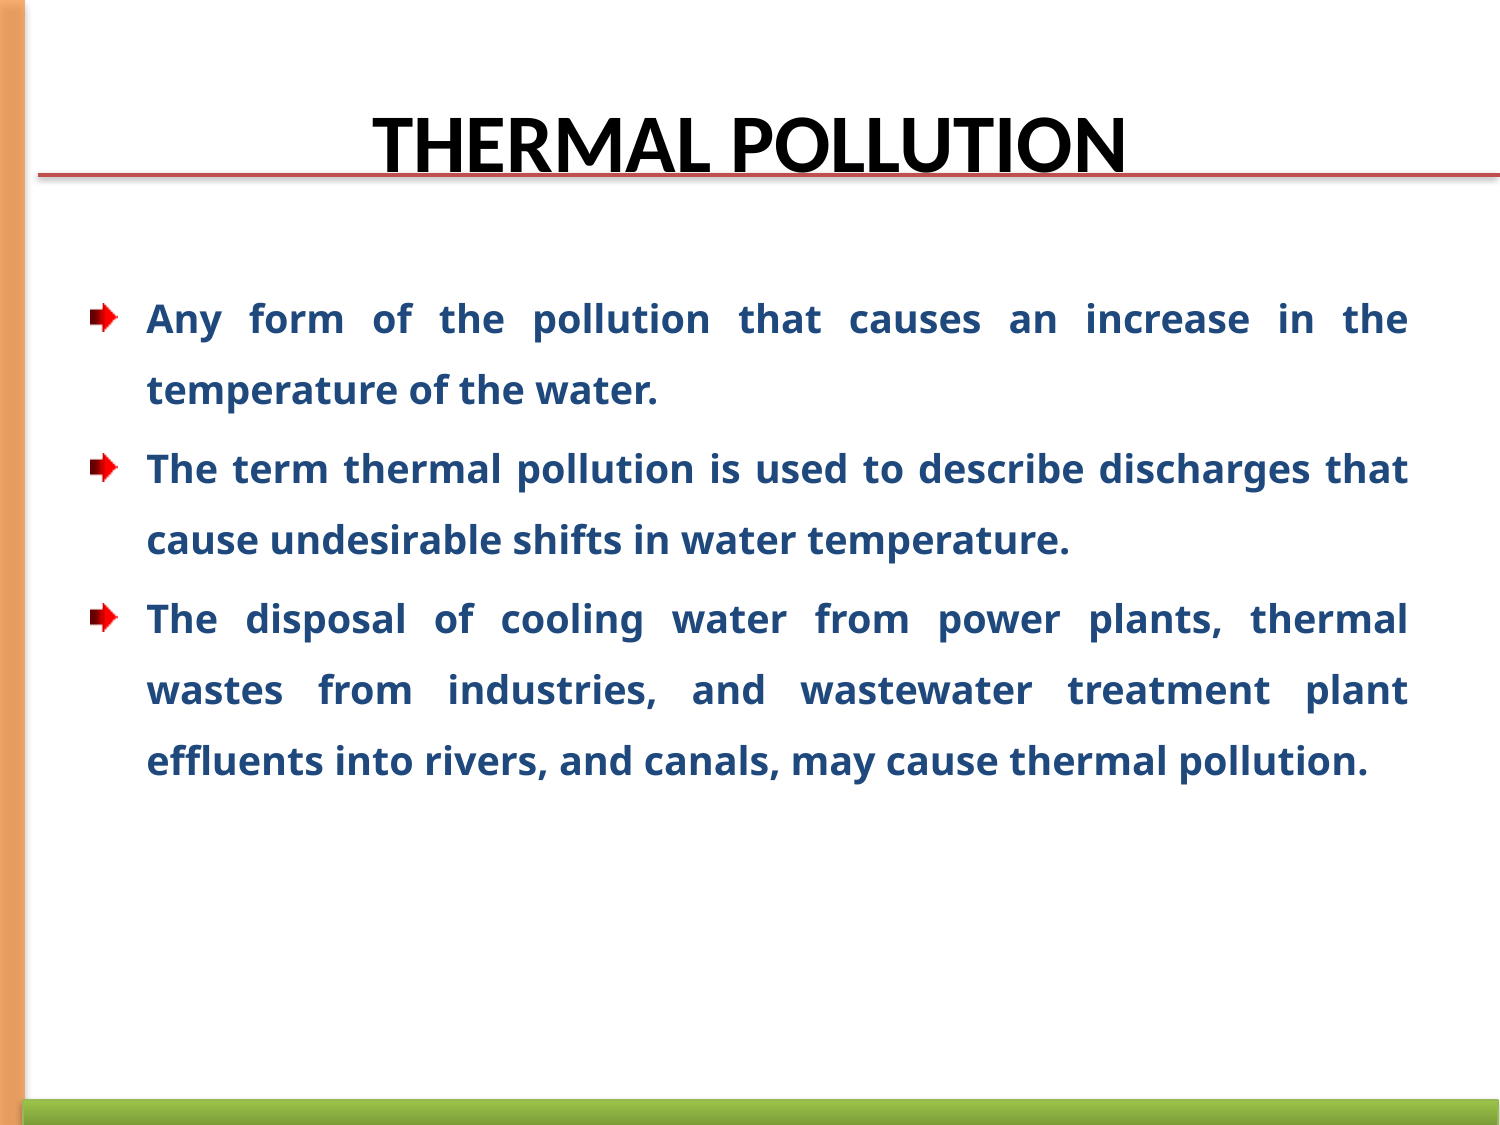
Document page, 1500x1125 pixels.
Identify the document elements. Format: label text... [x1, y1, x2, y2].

picture [90, 303, 118, 332]
picture [90, 603, 118, 632]
title THERMAL POLLUTION [75, 45, 1425, 233]
list Any form of the pollution that causes an increase in the temperature of the water. The term thermal pollution is used to describe discharges that cause undesirable shifts in water temperature. The disposal of cooling water from power plants, thermal wastes from industries, and wastewater treatment plant effluents into rivers, and canals, may cause thermal pollution. [75, 262, 1425, 1005]
picture [90, 453, 118, 482]
